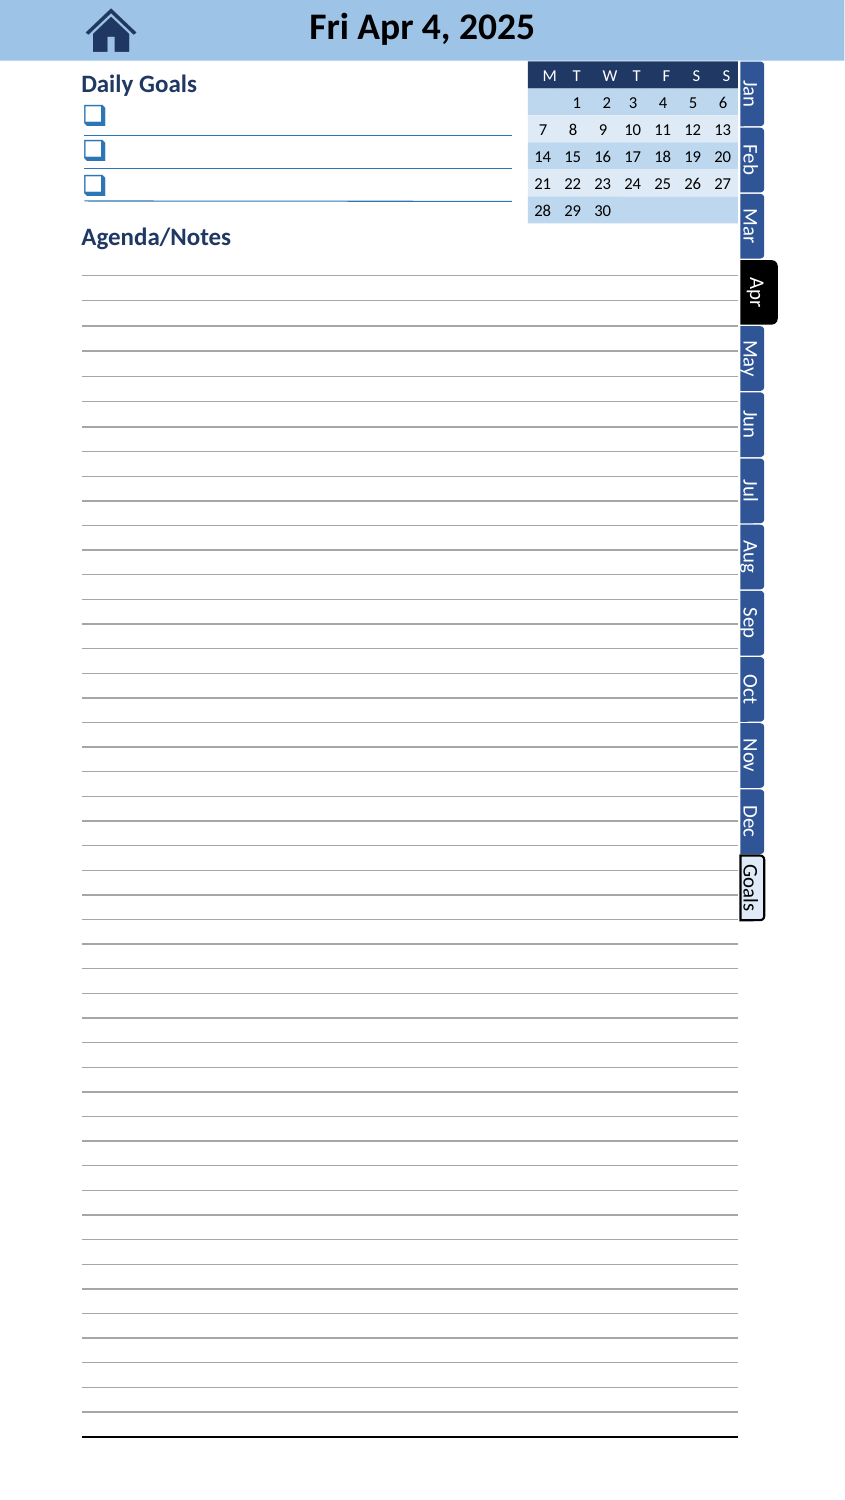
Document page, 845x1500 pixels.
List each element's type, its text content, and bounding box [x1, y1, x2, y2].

picture [82, 1, 140, 59]
list Fri Apr 4, 2025 [190, 0, 655, 61]
